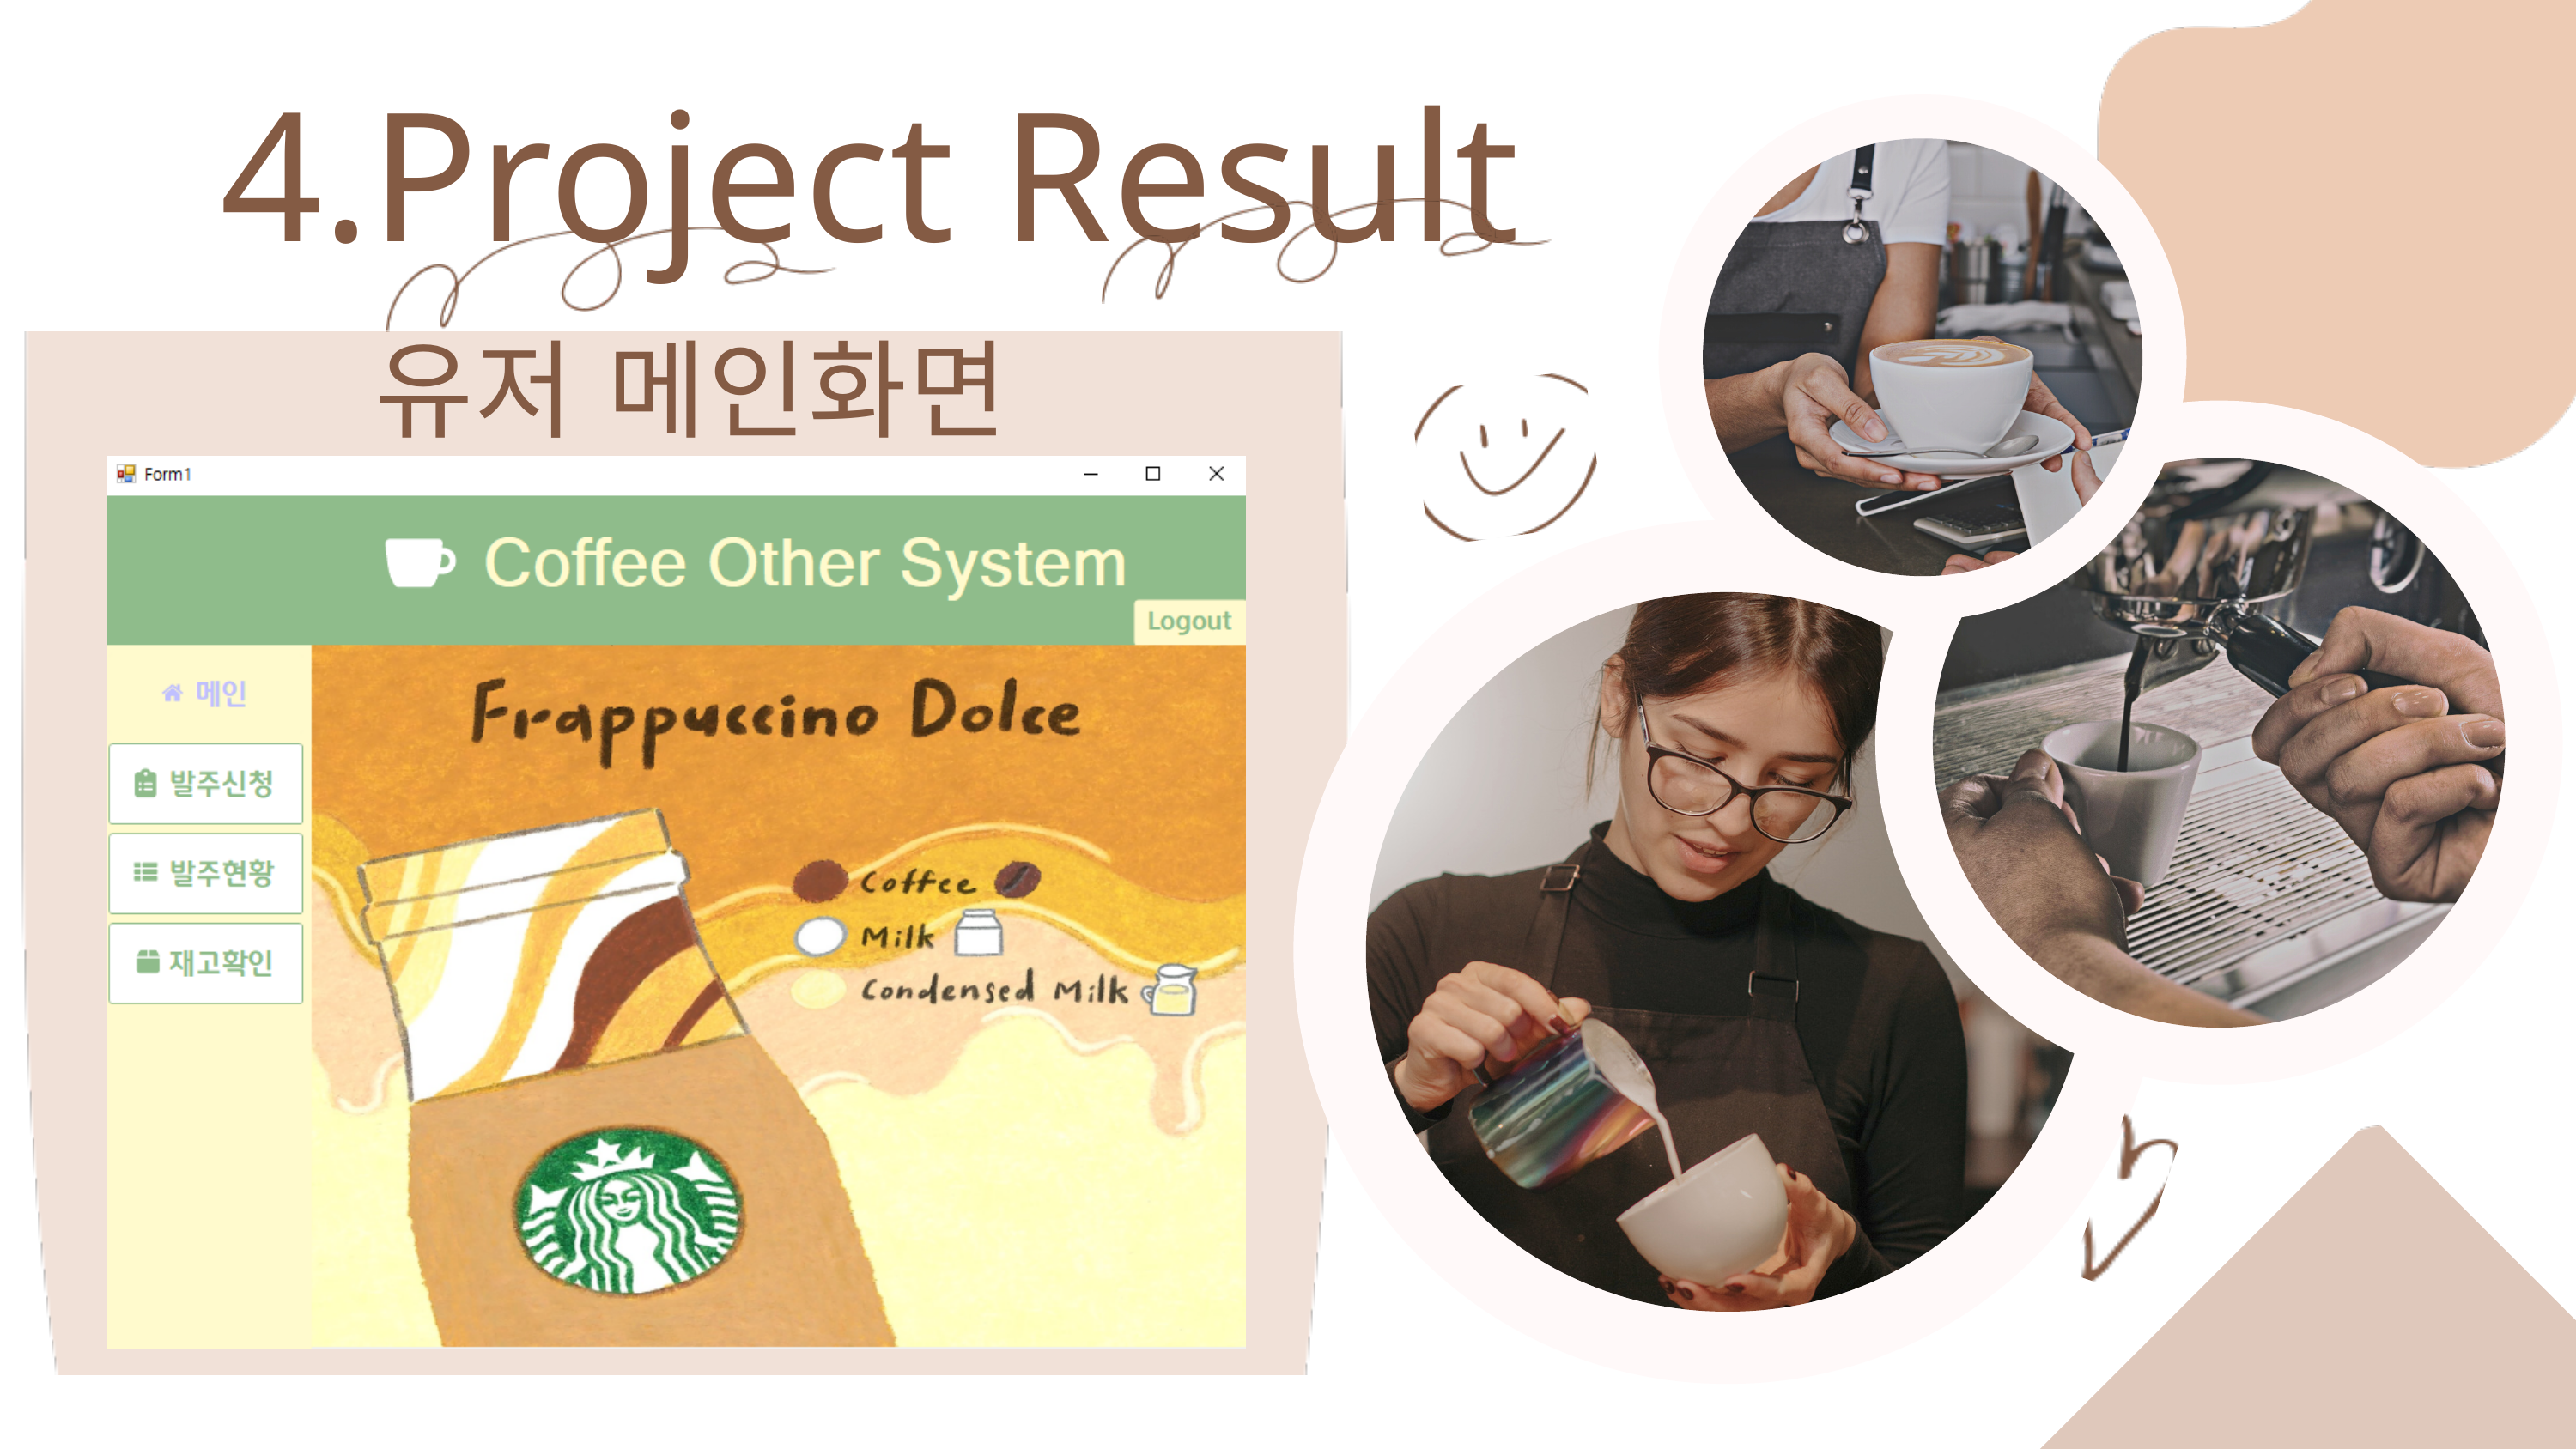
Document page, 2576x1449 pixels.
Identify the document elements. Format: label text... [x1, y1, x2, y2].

text_box [1102, 198, 1552, 304]
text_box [1659, 94, 2186, 621]
text_box [1920, 0, 2576, 474]
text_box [1876, 400, 2561, 1085]
text_box [18, 331, 1362, 1375]
text_box [1408, 369, 1605, 518]
text_box 4.Project Result [118, 98, 1623, 278]
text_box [1295, 519, 2160, 1385]
text_box [2039, 1117, 2576, 1449]
text_box 유저 메인화면 [301, 372, 1083, 452]
text_box [386, 278, 837, 332]
text_box [2165, 1124, 2184, 1187]
picture [106, 455, 1246, 1349]
